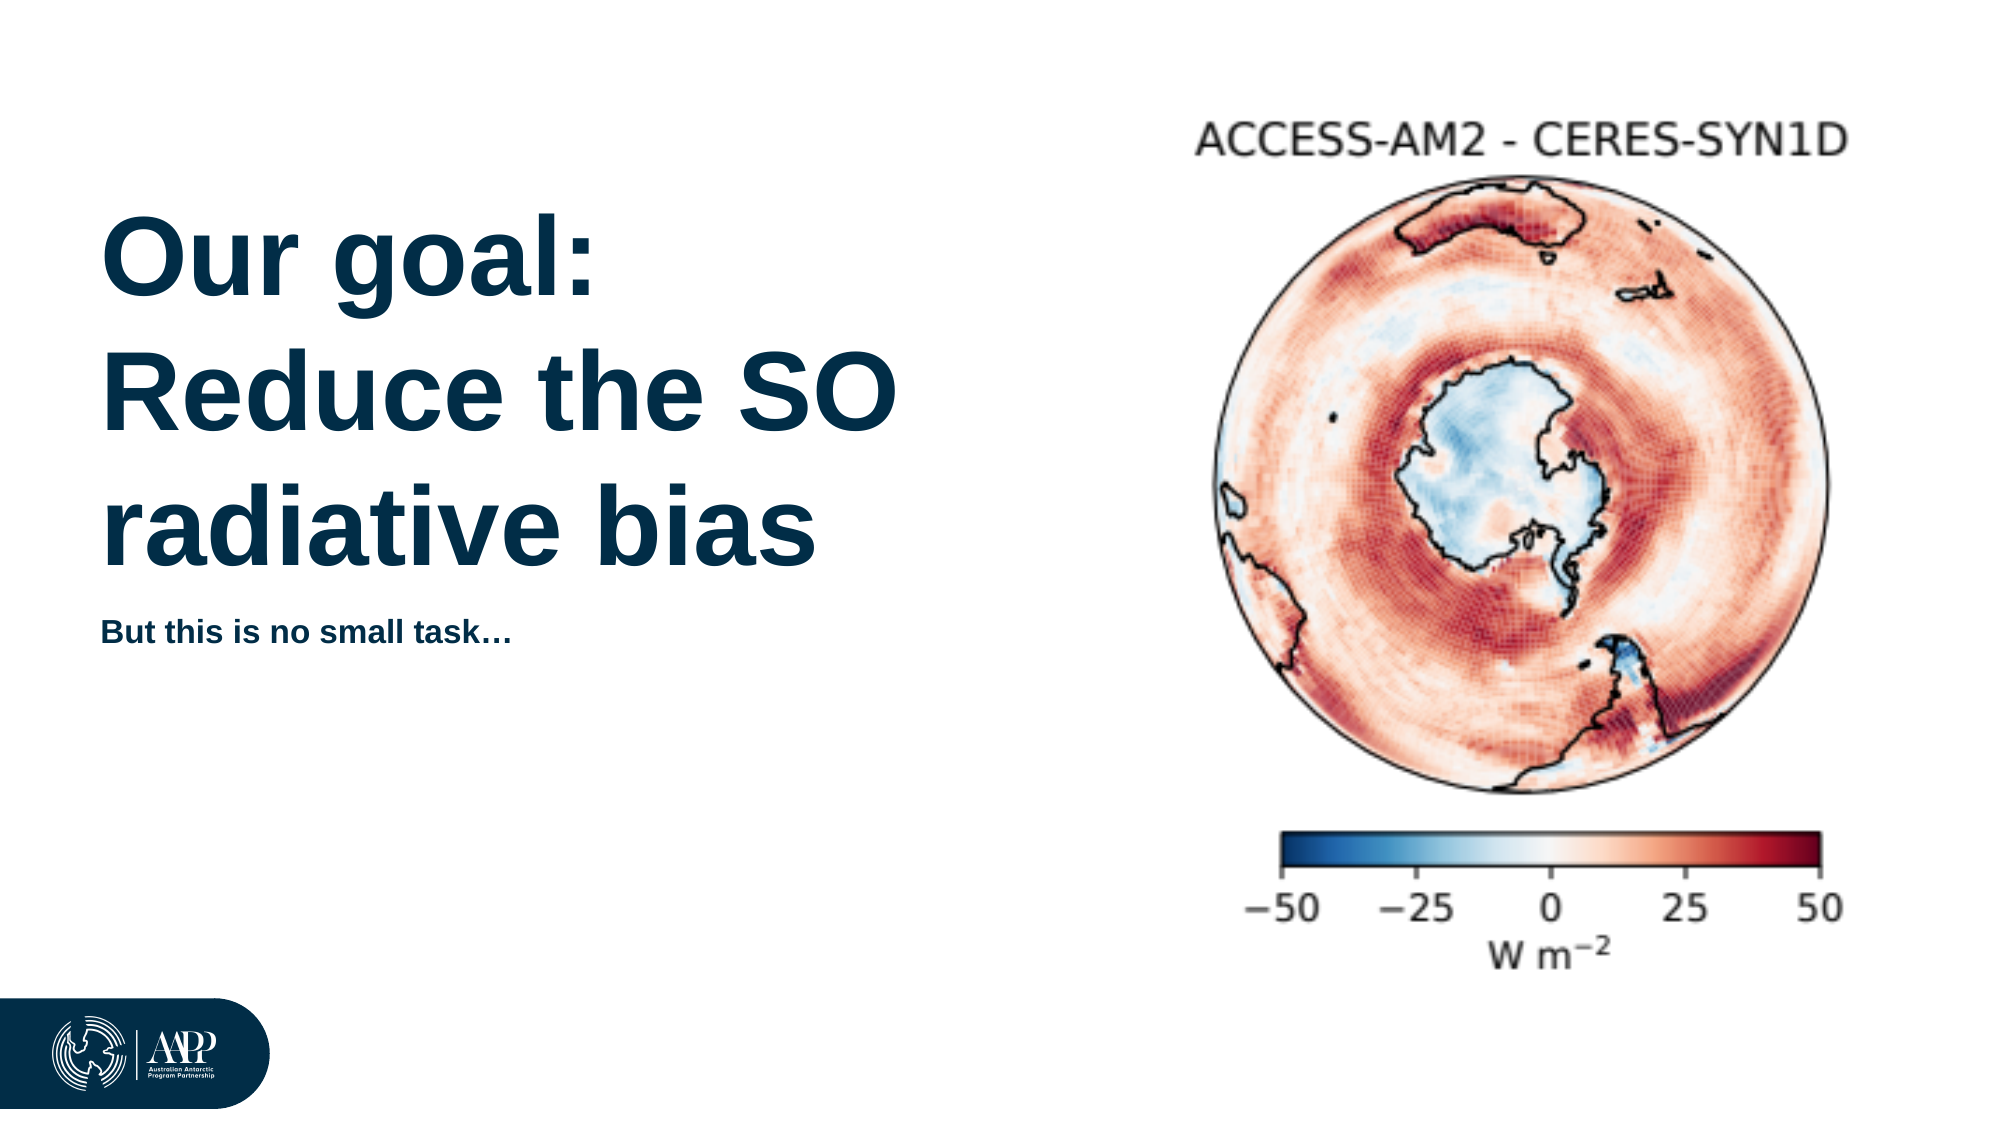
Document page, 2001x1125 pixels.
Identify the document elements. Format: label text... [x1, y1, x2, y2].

picture [879, 62, 1900, 1023]
text_box Our goal: Reduce the SO radiative bias [100, 182, 879, 588]
picture [52, 1016, 216, 1091]
text_box But this is no small task… [100, 610, 781, 651]
